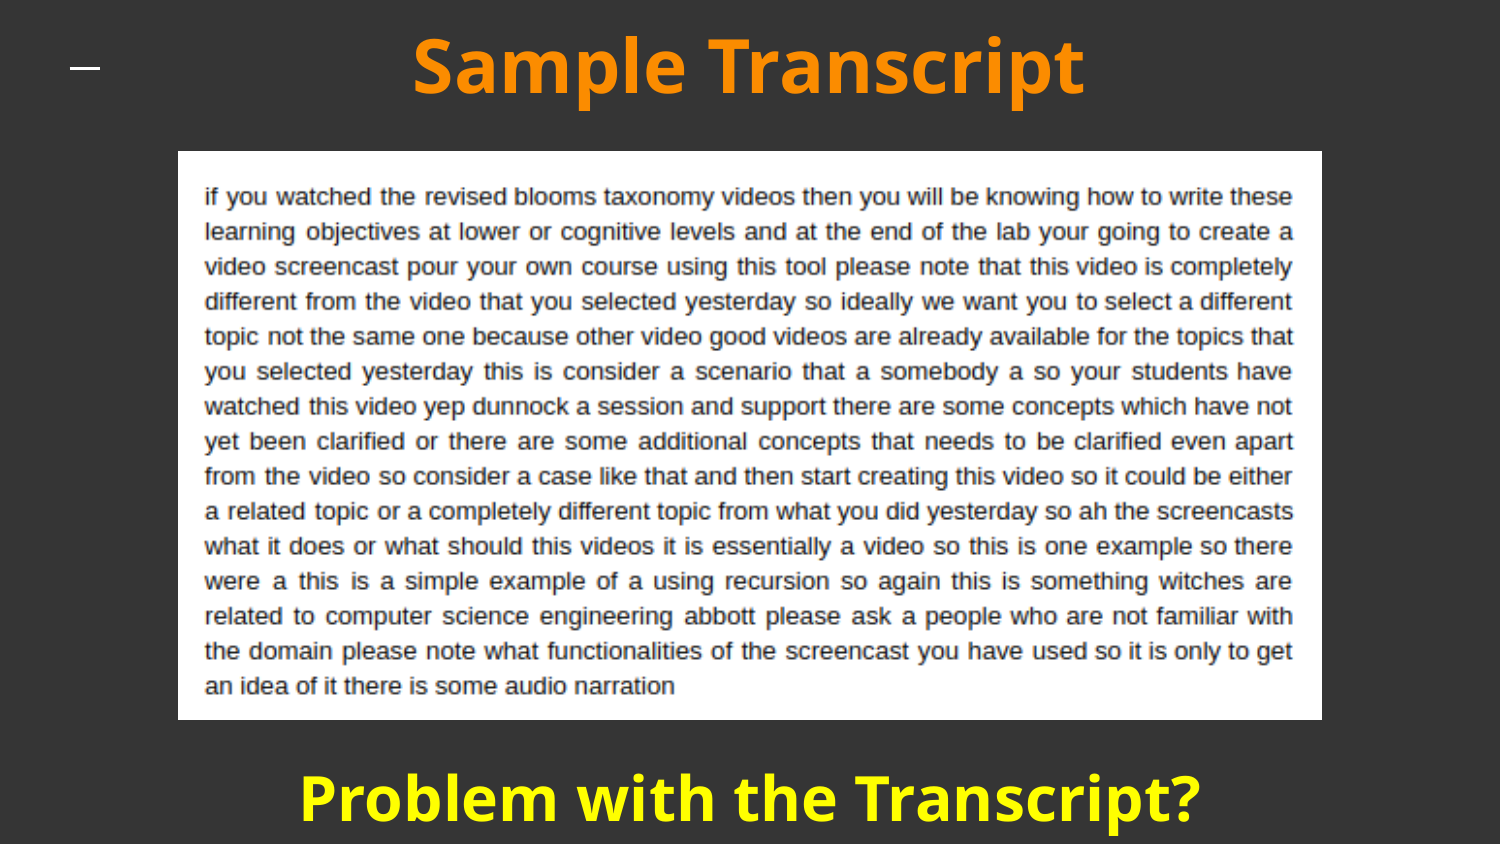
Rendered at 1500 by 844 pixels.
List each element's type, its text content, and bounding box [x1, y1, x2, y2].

picture [177, 151, 1323, 720]
text_box Problem with the Transcript? [0, 743, 1500, 822]
title Sample Transcript [0, 0, 1500, 128]
